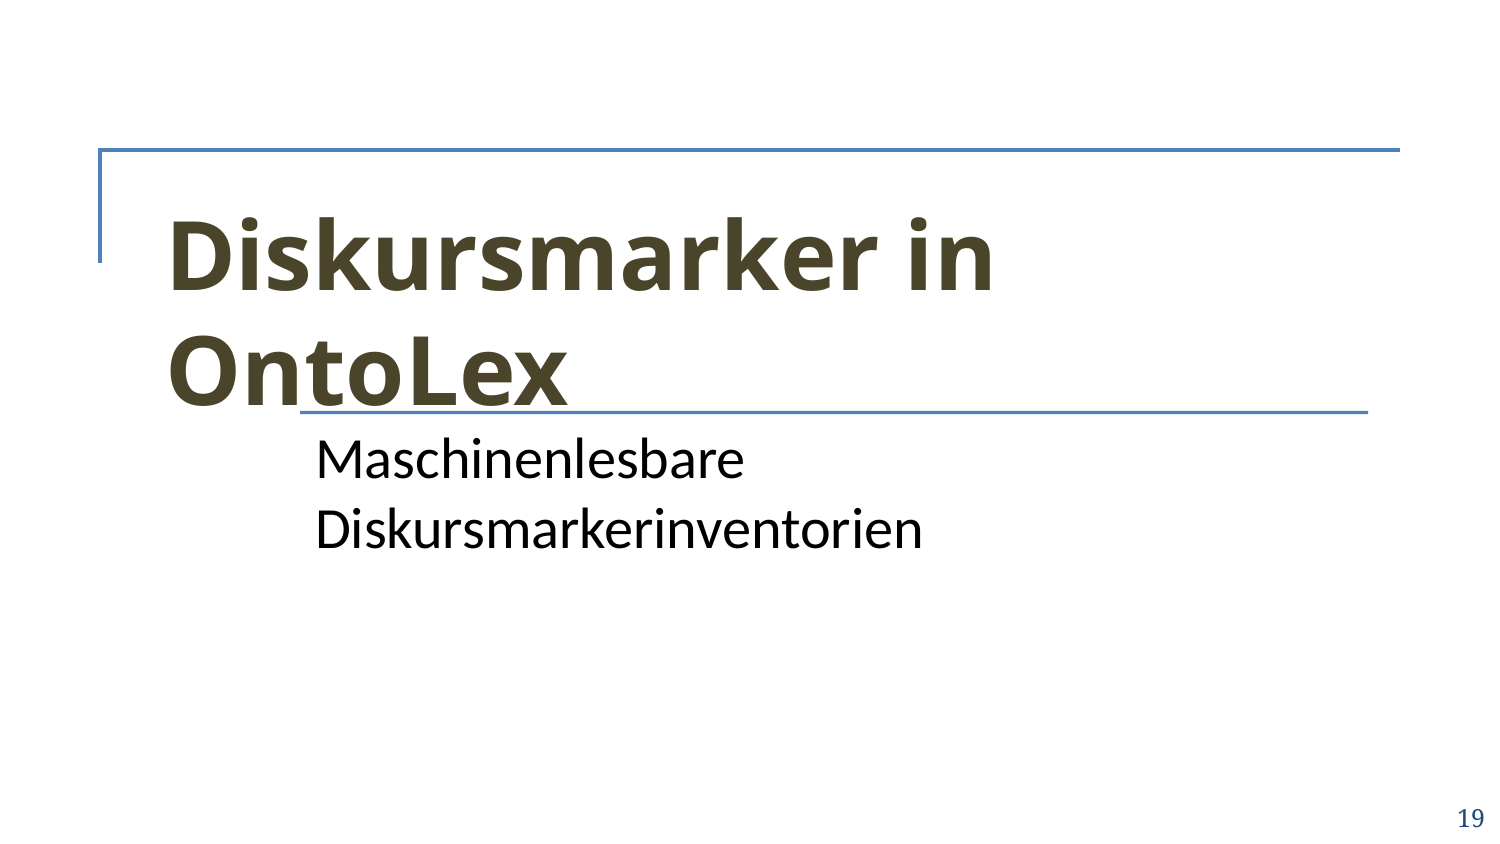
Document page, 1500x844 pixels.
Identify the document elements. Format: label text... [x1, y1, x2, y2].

subtitle Maschinenlesbare Diskursmarkerinventorien [300, 412, 1375, 629]
title Diskursmarker in OntoLex [150, 187, 1401, 404]
slide_number 19 [1149, 787, 1500, 844]
